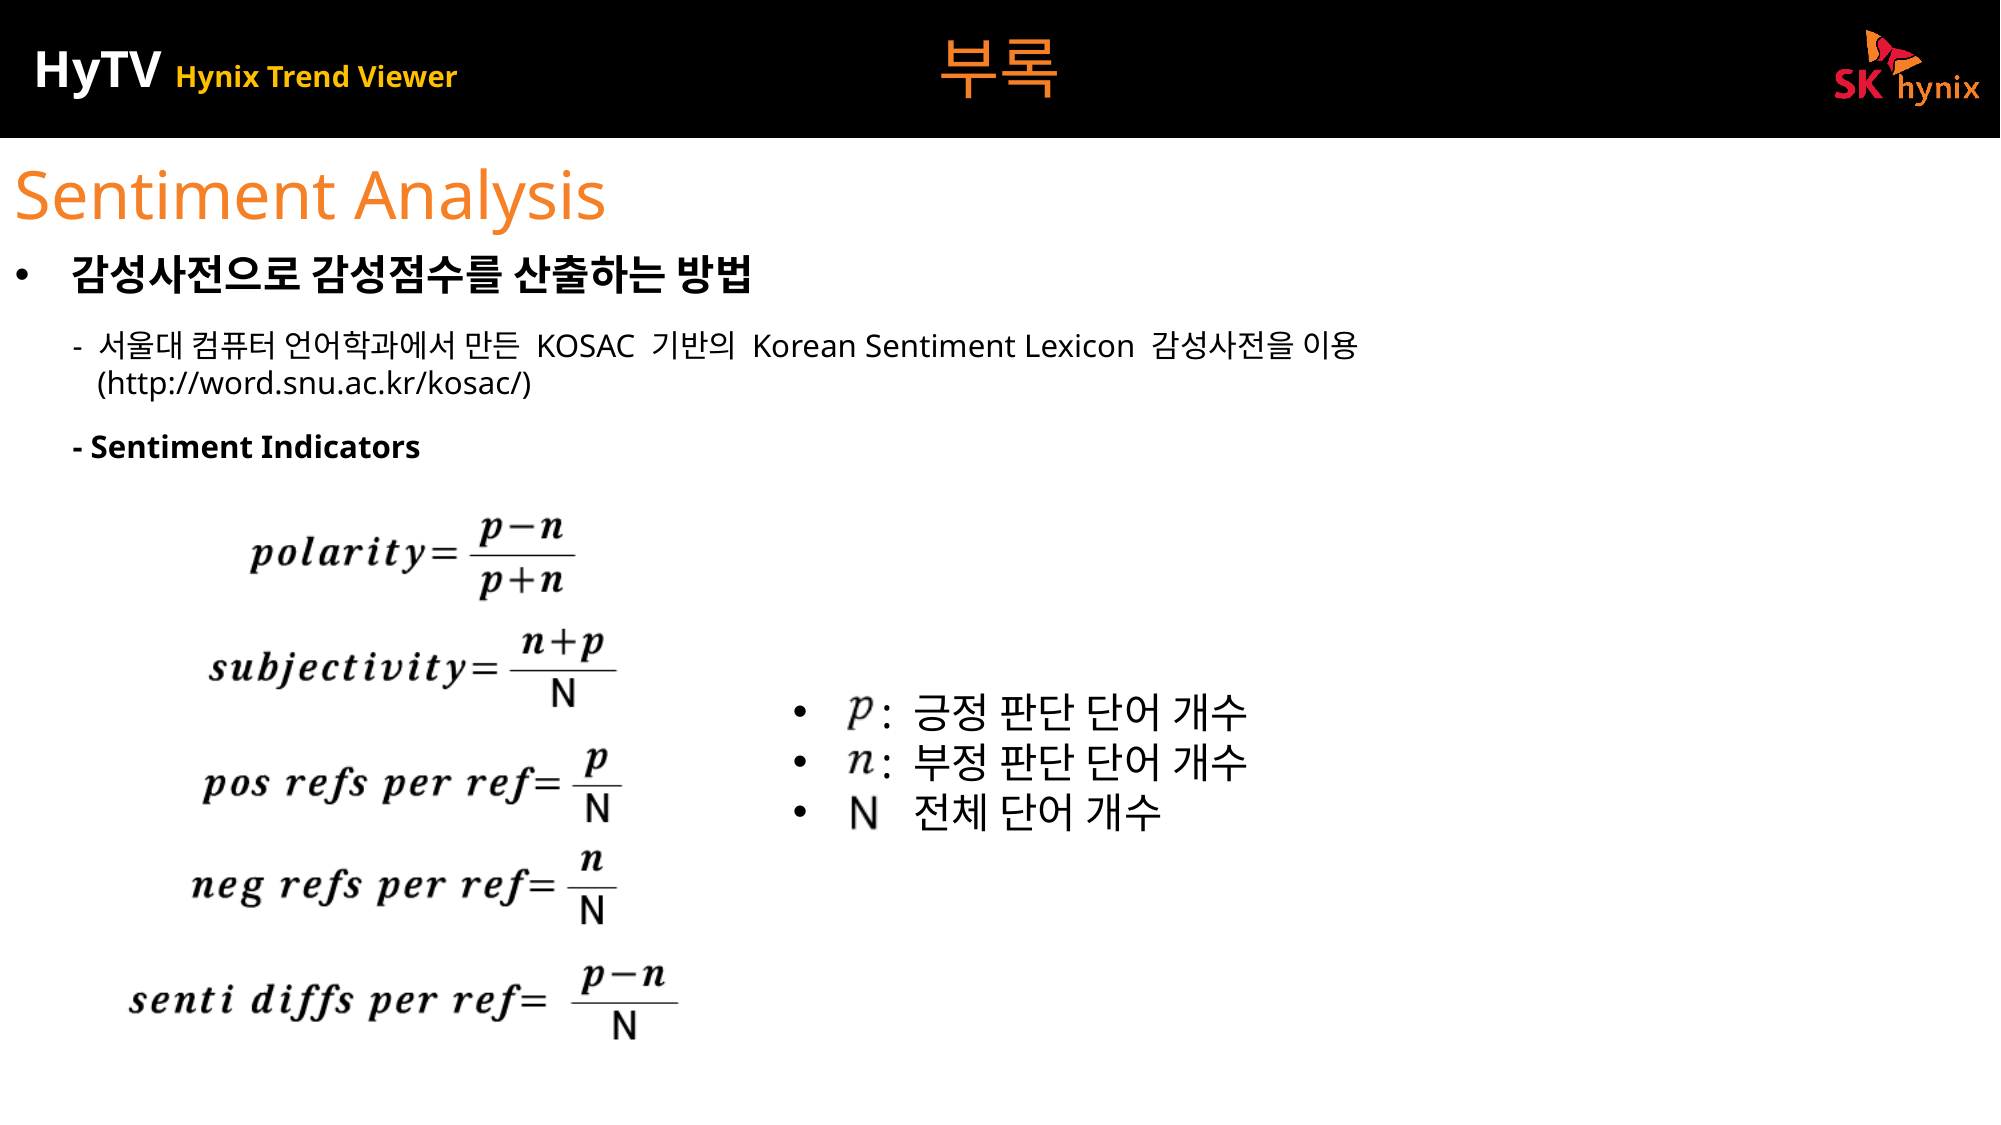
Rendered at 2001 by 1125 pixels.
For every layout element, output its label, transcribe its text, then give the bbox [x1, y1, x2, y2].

text_box 부록 [539, 19, 1461, 115]
text_box - 서울대 컴퓨터 언어학과에서 만든 KOSAC 기반의 Korean Sentiment Lexicon 감성사전을 이용 (http://word.snu.ac.kr/kosac/) [0, 318, 2000, 408]
text_box - Sentiment Indicators [0, 420, 2000, 473]
text_box Sentiment Analysis [0, 145, 2000, 241]
text_box HyTV Hynix Trend Viewer [19, 29, 539, 105]
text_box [100, 495, 715, 1064]
text_box 감성사전으로 감성점수를 산출하는 방법 [0, 241, 2000, 307]
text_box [777, 678, 1465, 845]
text_box [0, 0, 2000, 138]
picture [1833, 28, 1981, 107]
